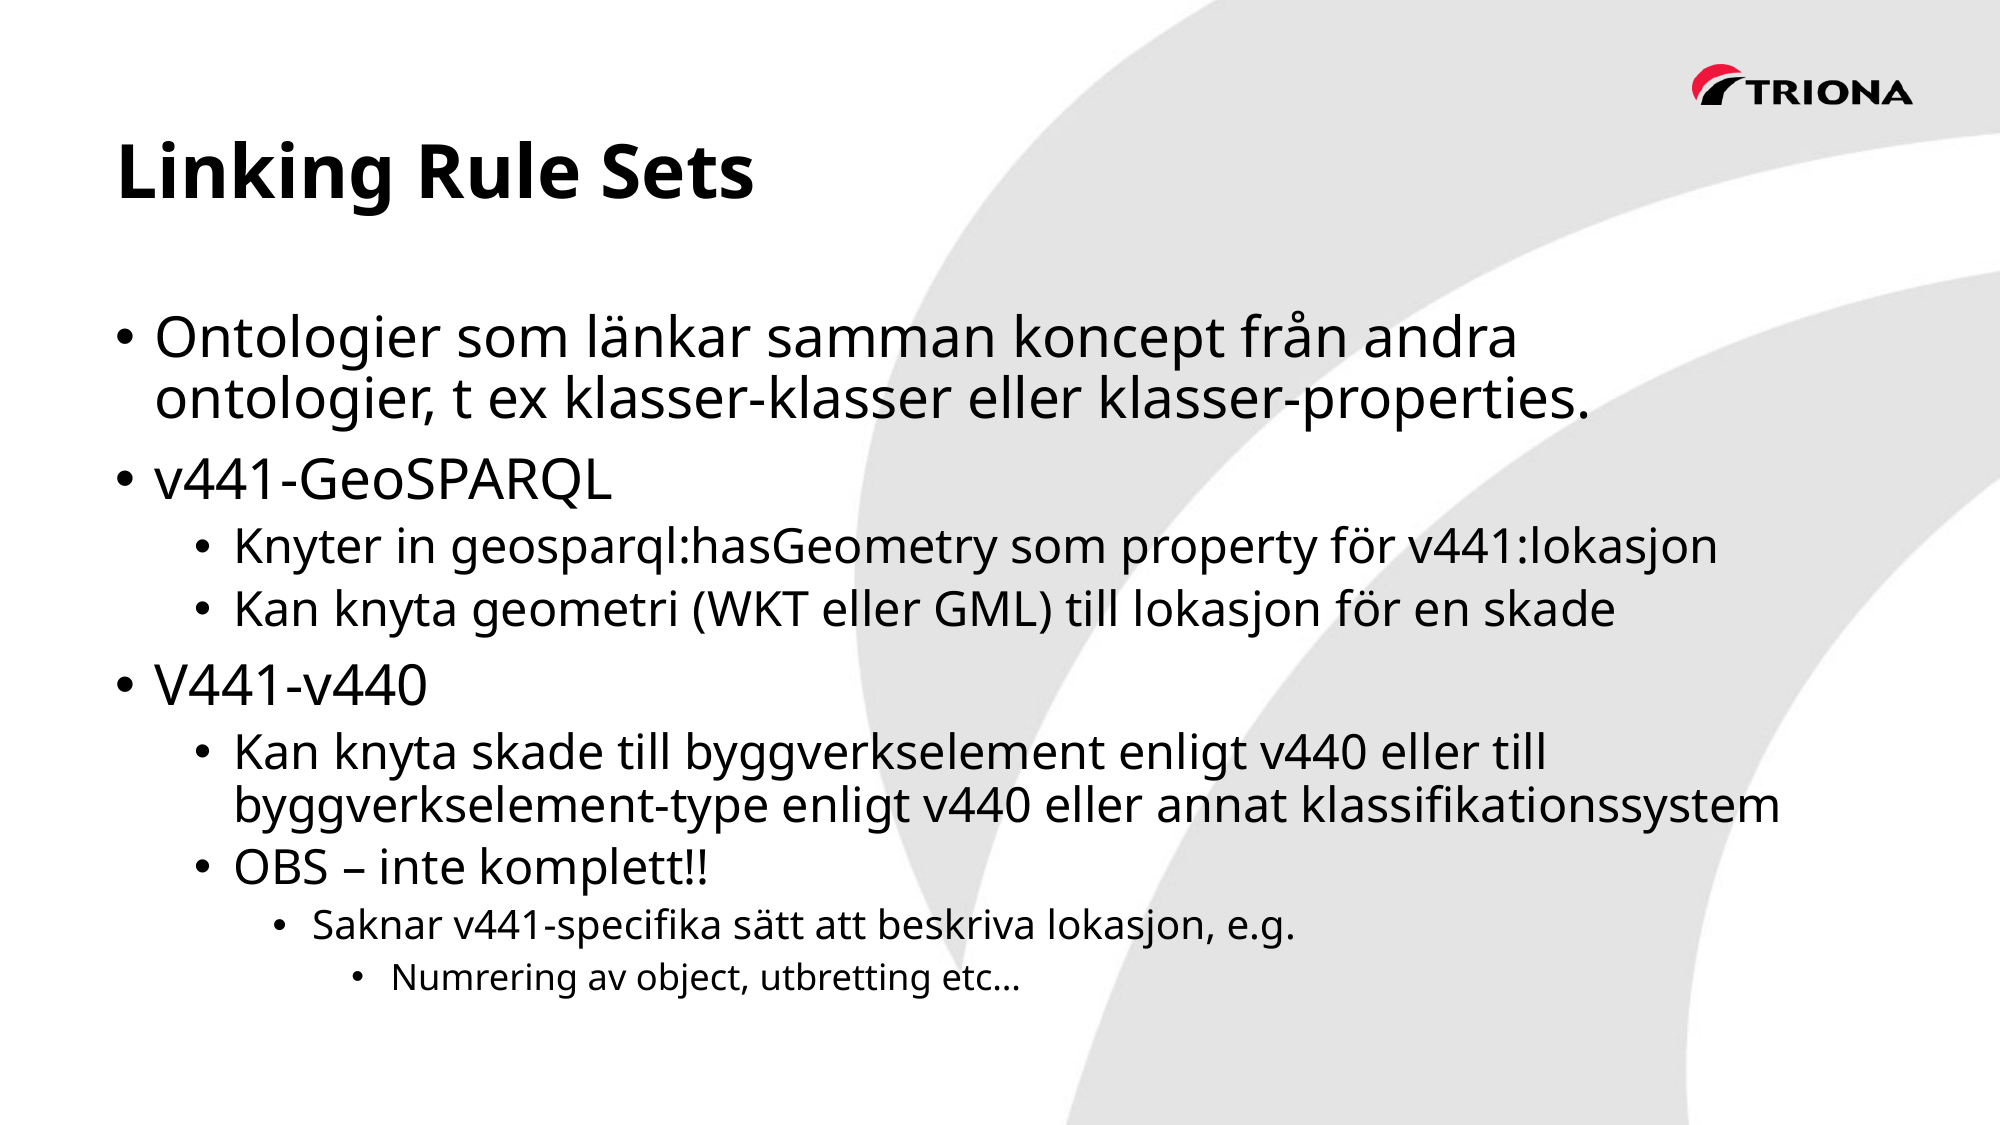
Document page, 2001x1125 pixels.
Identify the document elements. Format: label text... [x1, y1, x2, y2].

picture [0, 0, 2000, 1125]
list Ontologier som länkar samman koncept från andra ontologier, t ex klasser-klasser eller klasser-properties. v441-GeoSPARQL Knyter in geosparql:hasGeometry som property för v441:lokasjon Kan knyta geometri (WKT eller GML) till lokasjon för en skade V441-v440 Kan knyta skade till byggverkselement enligt v440 eller till byggverkselement-type enligt v440 eller annat klassifikationssystem OBS – inte komplett!! Saknar v441-specifika sätt att beskriva lokasjon, e.g. Numrering av object, utbretting etc… [100, 301, 1826, 1050]
title Linking Rule Sets [100, 59, 1693, 278]
